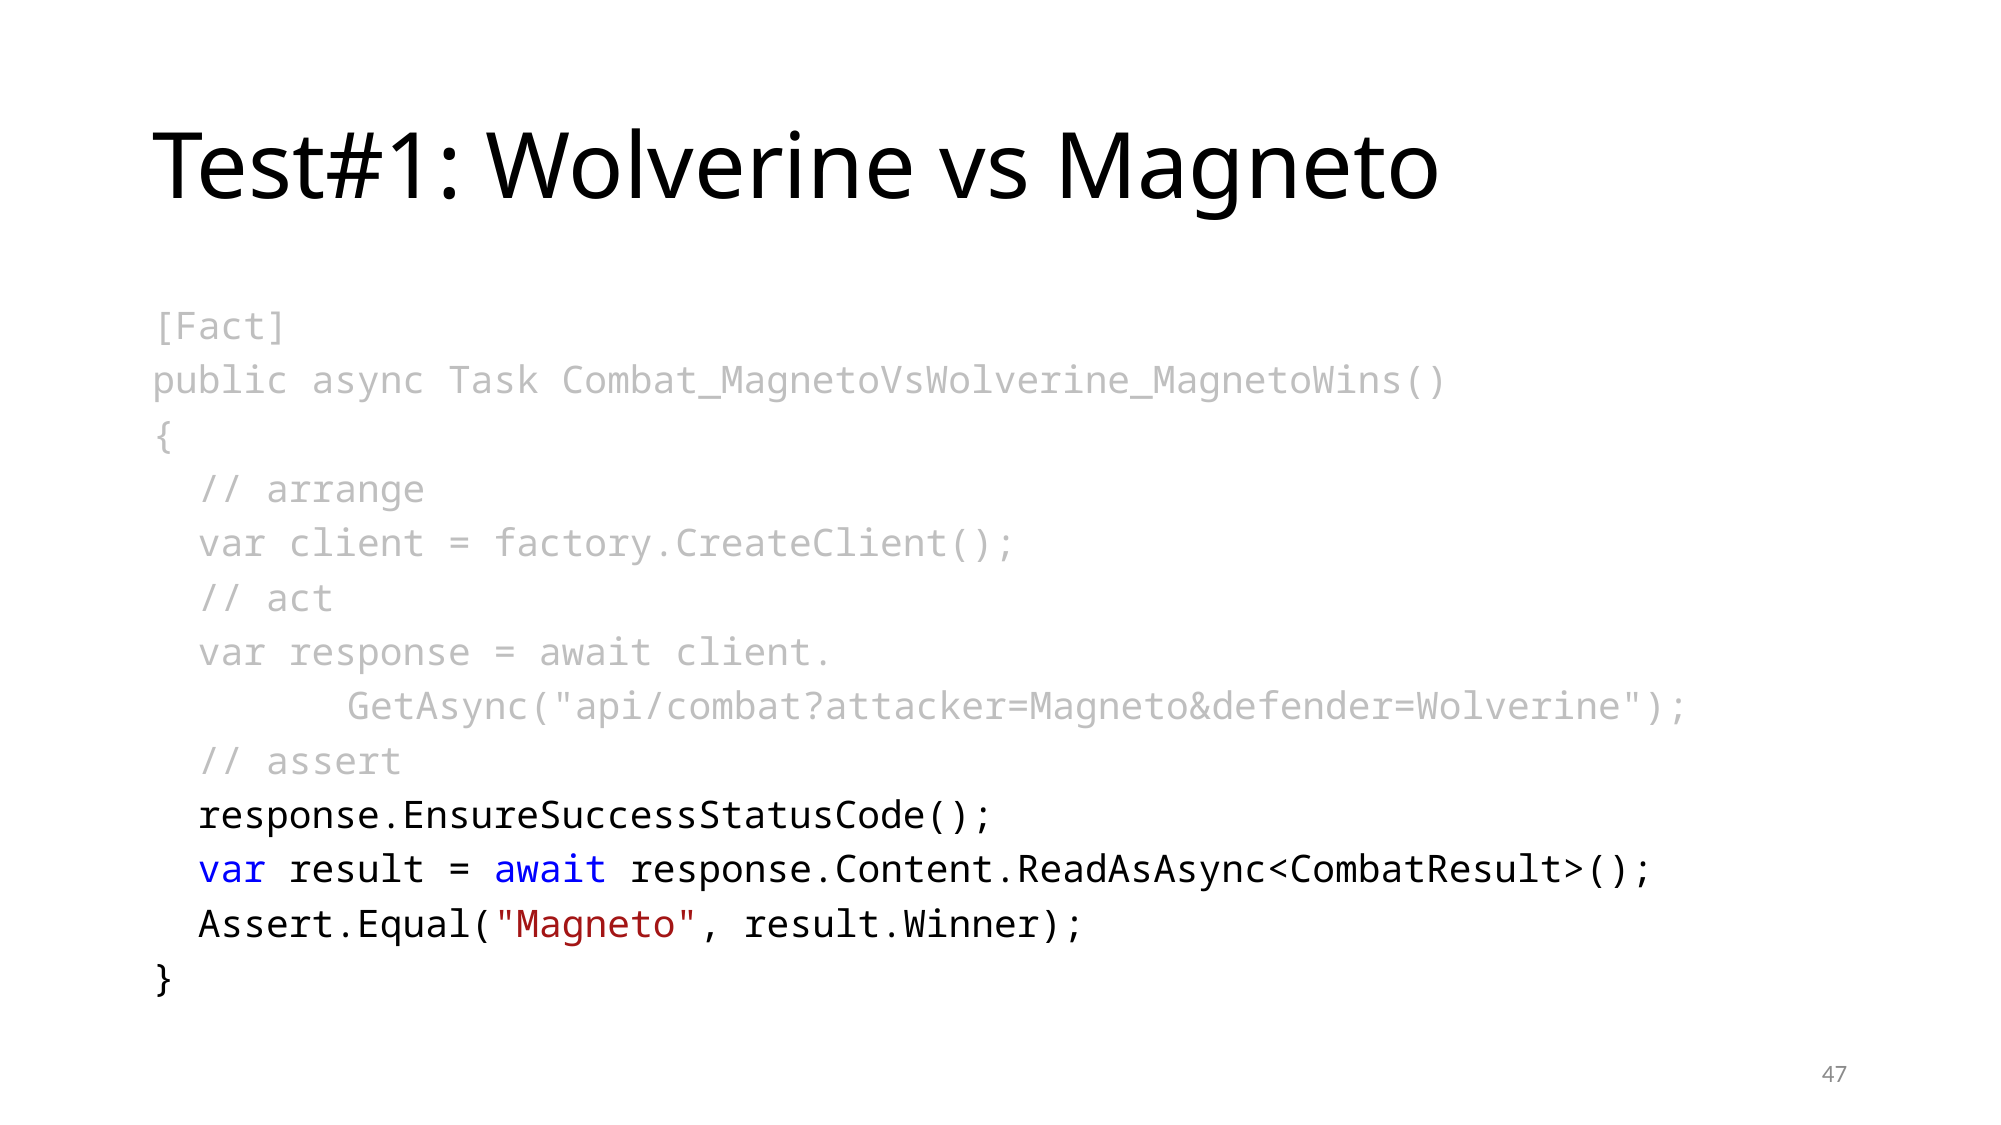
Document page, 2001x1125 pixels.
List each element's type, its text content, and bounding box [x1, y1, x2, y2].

slide_number 47 [1412, 1042, 1863, 1103]
list [Fact] public async Task Combat_MagnetoVsWolverine_MagnetoWins() { // arrange var client = factory.CreateClient(); // act var response = await client. GetAsync("api/combat?attacker=Magneto&defender=Wolverine"); // assert response.EnsureSuccessStatusCode(); var result = await response.Content.ReadAsAsync<CombatResult>(); Assert.Equal("Magneto", result.Winner); } [137, 299, 1980, 1014]
title Test#1: Wolverine vs Magneto [137, 59, 1863, 278]
